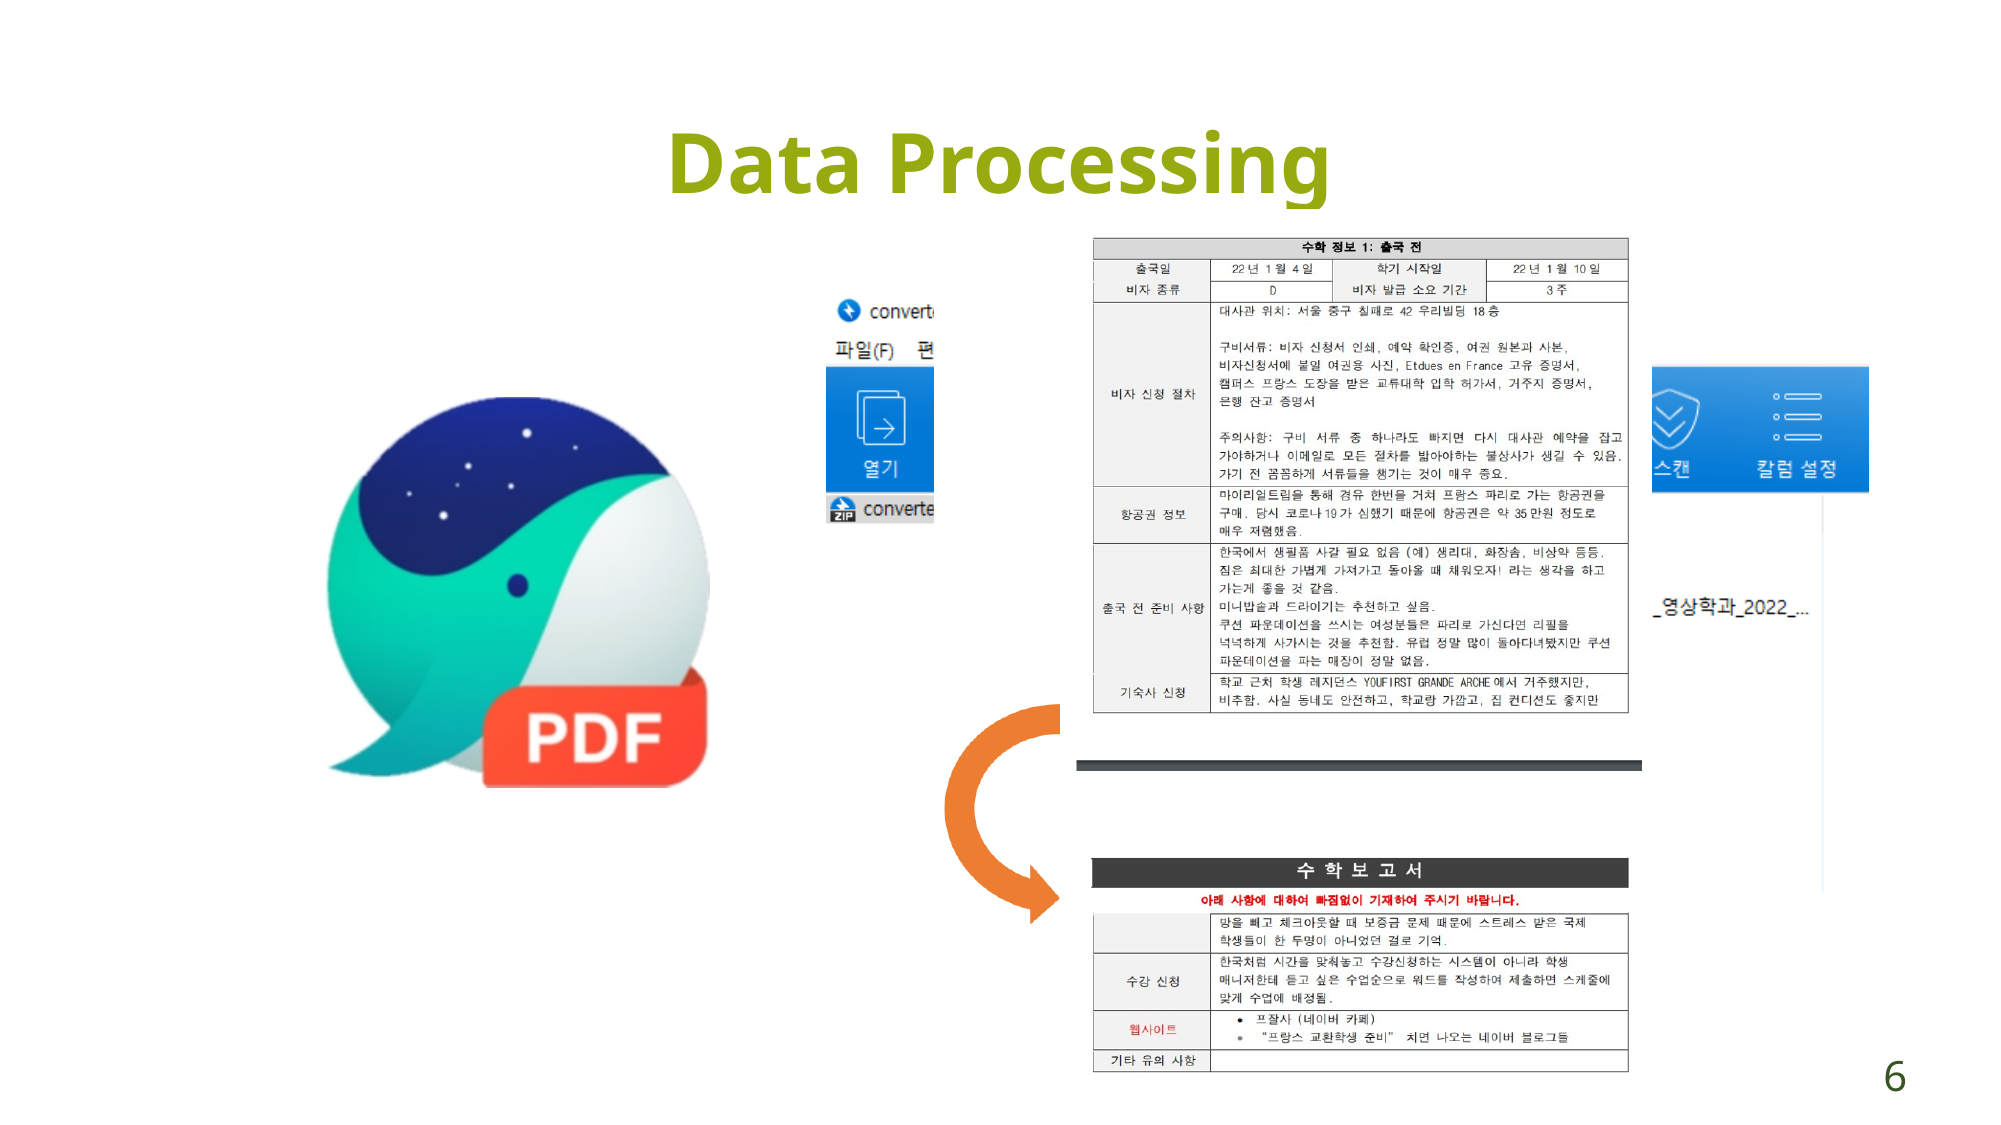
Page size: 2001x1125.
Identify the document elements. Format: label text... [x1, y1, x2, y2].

picture [826, 209, 1869, 1083]
picture [294, 397, 710, 788]
text_box Data Processing [0, 122, 2000, 210]
text_box 6 [1868, 1042, 1982, 1103]
